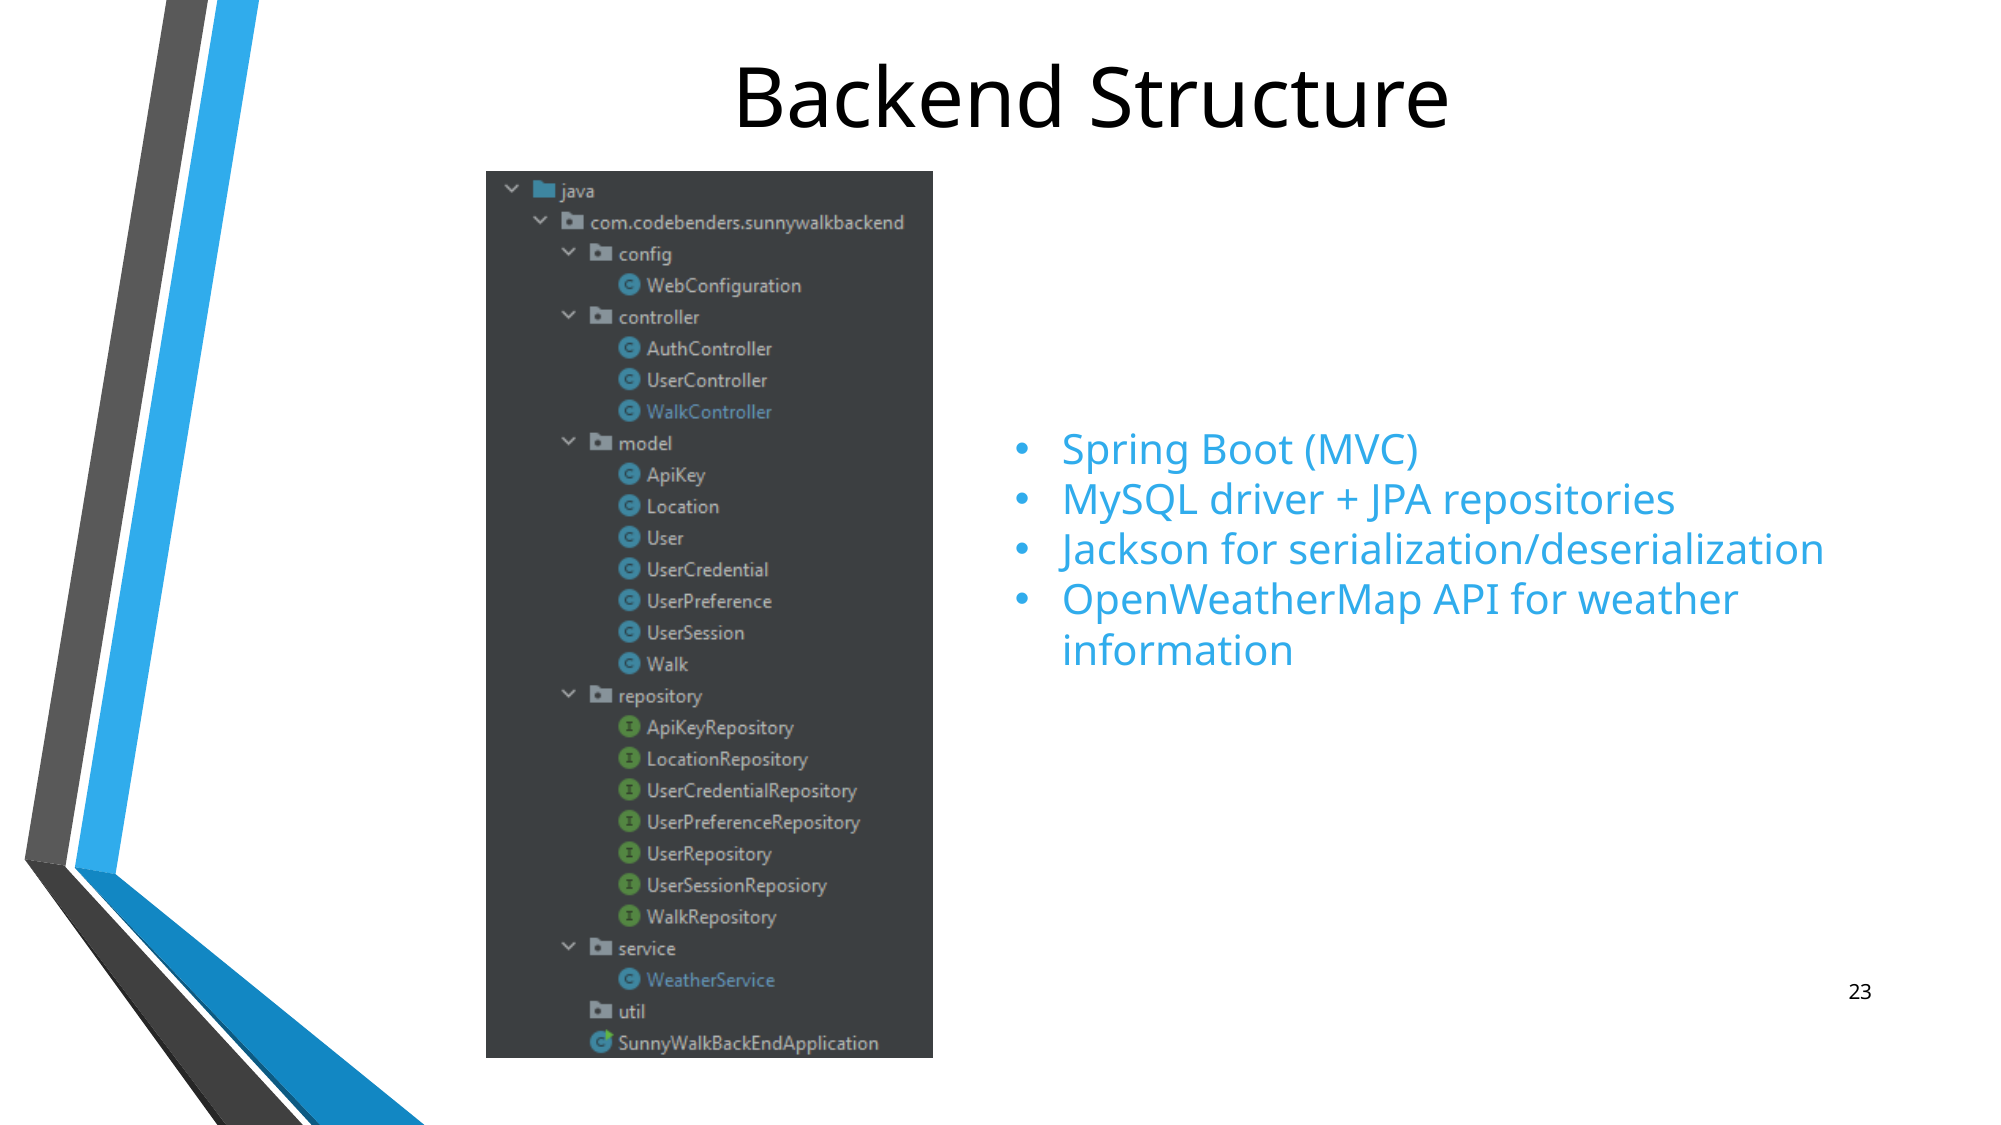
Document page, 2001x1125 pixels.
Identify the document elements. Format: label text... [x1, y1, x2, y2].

picture [486, 171, 934, 1058]
slide_number 23 [1796, 962, 1887, 1023]
title Backend Structure [270, 25, 1914, 163]
text_box Spring Boot (MVC) MySQL driver + JPA repositories Jackson for serialization/deserialization OpenWeatherMap API for weather information [999, 415, 1947, 681]
